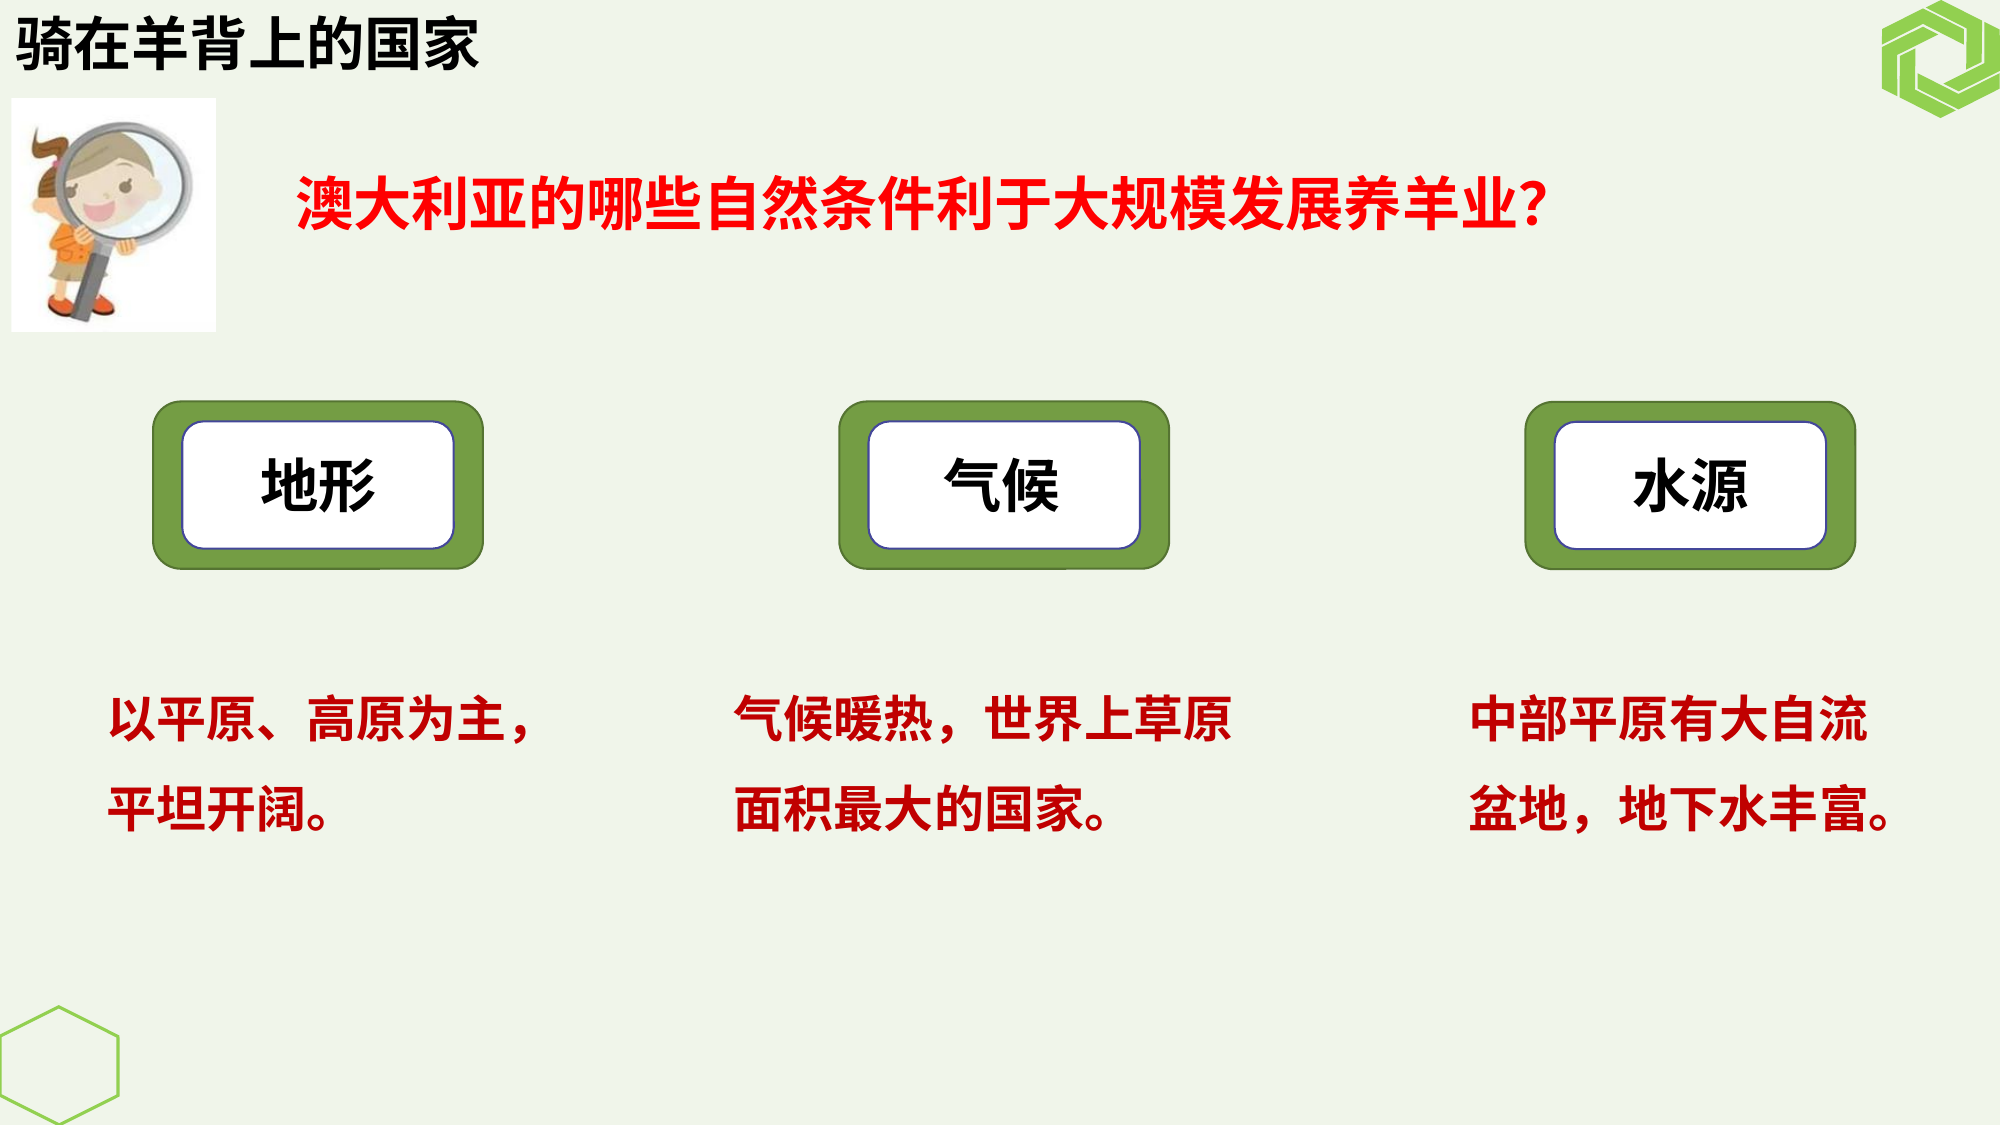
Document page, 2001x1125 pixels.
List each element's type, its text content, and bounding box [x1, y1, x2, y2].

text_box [1525, 401, 1856, 570]
picture [11, 98, 216, 332]
text_box 以平原、高原为主，平坦开阔。 [91, 650, 545, 845]
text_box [153, 401, 483, 569]
text_box 澳大利亚的哪些自然条件利于大规模发展养羊业？ [280, 159, 1592, 245]
text_box 气候暖热，世界上草原面积最大的国家。 [719, 650, 1258, 845]
text_box 中部平原有大自流盆地，地下水丰富。 [1454, 650, 1927, 845]
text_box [839, 401, 1170, 569]
text_box 骑在羊背上的国家 [0, 0, 497, 85]
